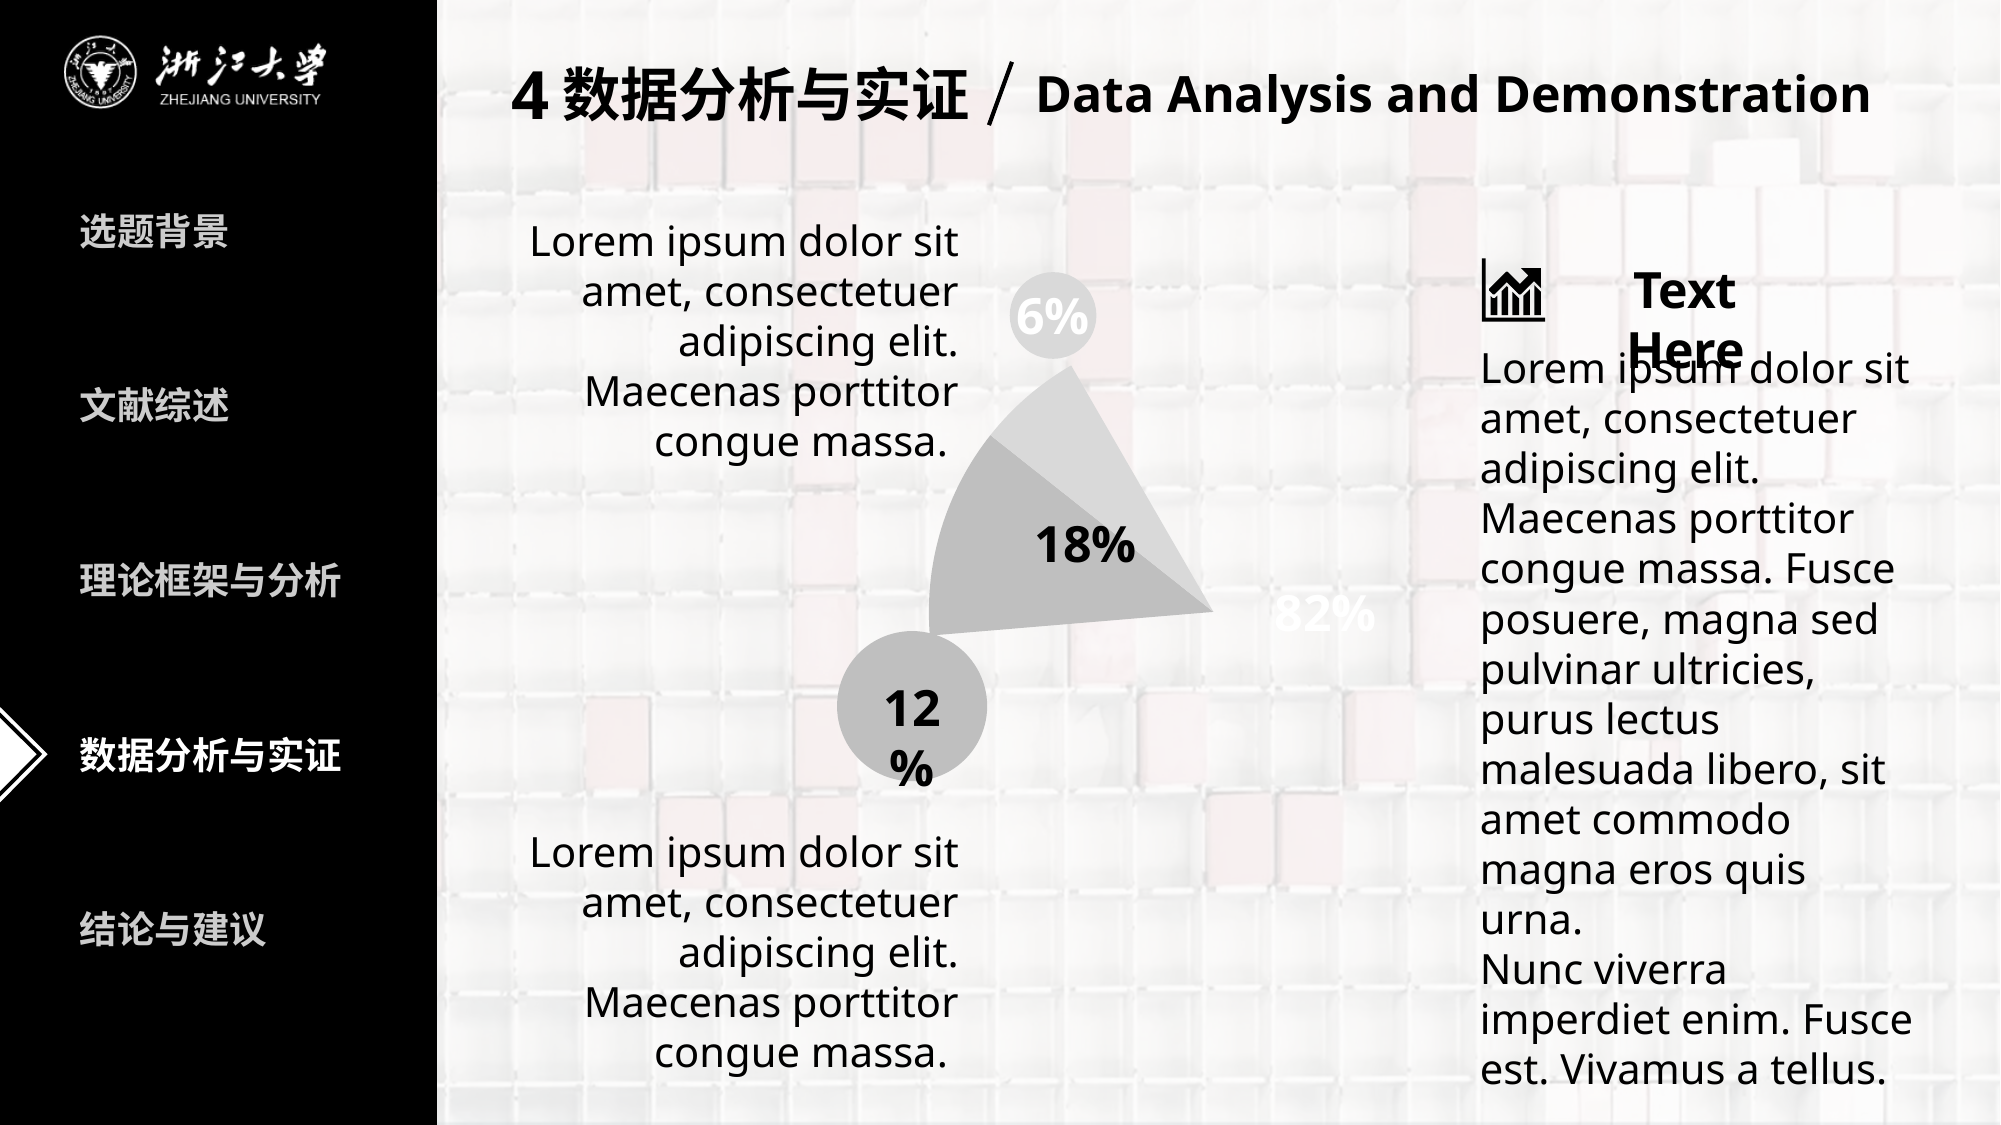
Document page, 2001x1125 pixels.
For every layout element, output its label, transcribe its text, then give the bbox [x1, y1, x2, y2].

picture [64, 33, 338, 113]
text_box 数据分析与实证 [64, 724, 362, 785]
text_box 4 [496, 45, 565, 141]
text_box 选题背景 [64, 200, 362, 260]
text_box 文献综述 [64, 374, 362, 435]
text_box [768, 315, 1465, 909]
text_box 数据分析与实证 [547, 50, 1021, 136]
text_box Data Analysis and Demonstration [1020, 55, 1910, 131]
text_box Lorem ipsum dolor sit amet, consectetuer adipiscing elit. Maecenas porttitor congue massa. [503, 206, 974, 472]
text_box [1465, 251, 1935, 1007]
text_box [837, 631, 988, 782]
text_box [994, 272, 1113, 359]
text_box 理论框架与分析 [64, 549, 362, 610]
text_box 结论与建议 [64, 899, 362, 959]
text_box Lorem ipsum dolor sit amet, consectetuer adipiscing elit. Maecenas porttitor congue massa. [503, 818, 974, 1084]
text_box [0, 0, 438, 1125]
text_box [0, 721, 34, 789]
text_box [988, 61, 1012, 126]
